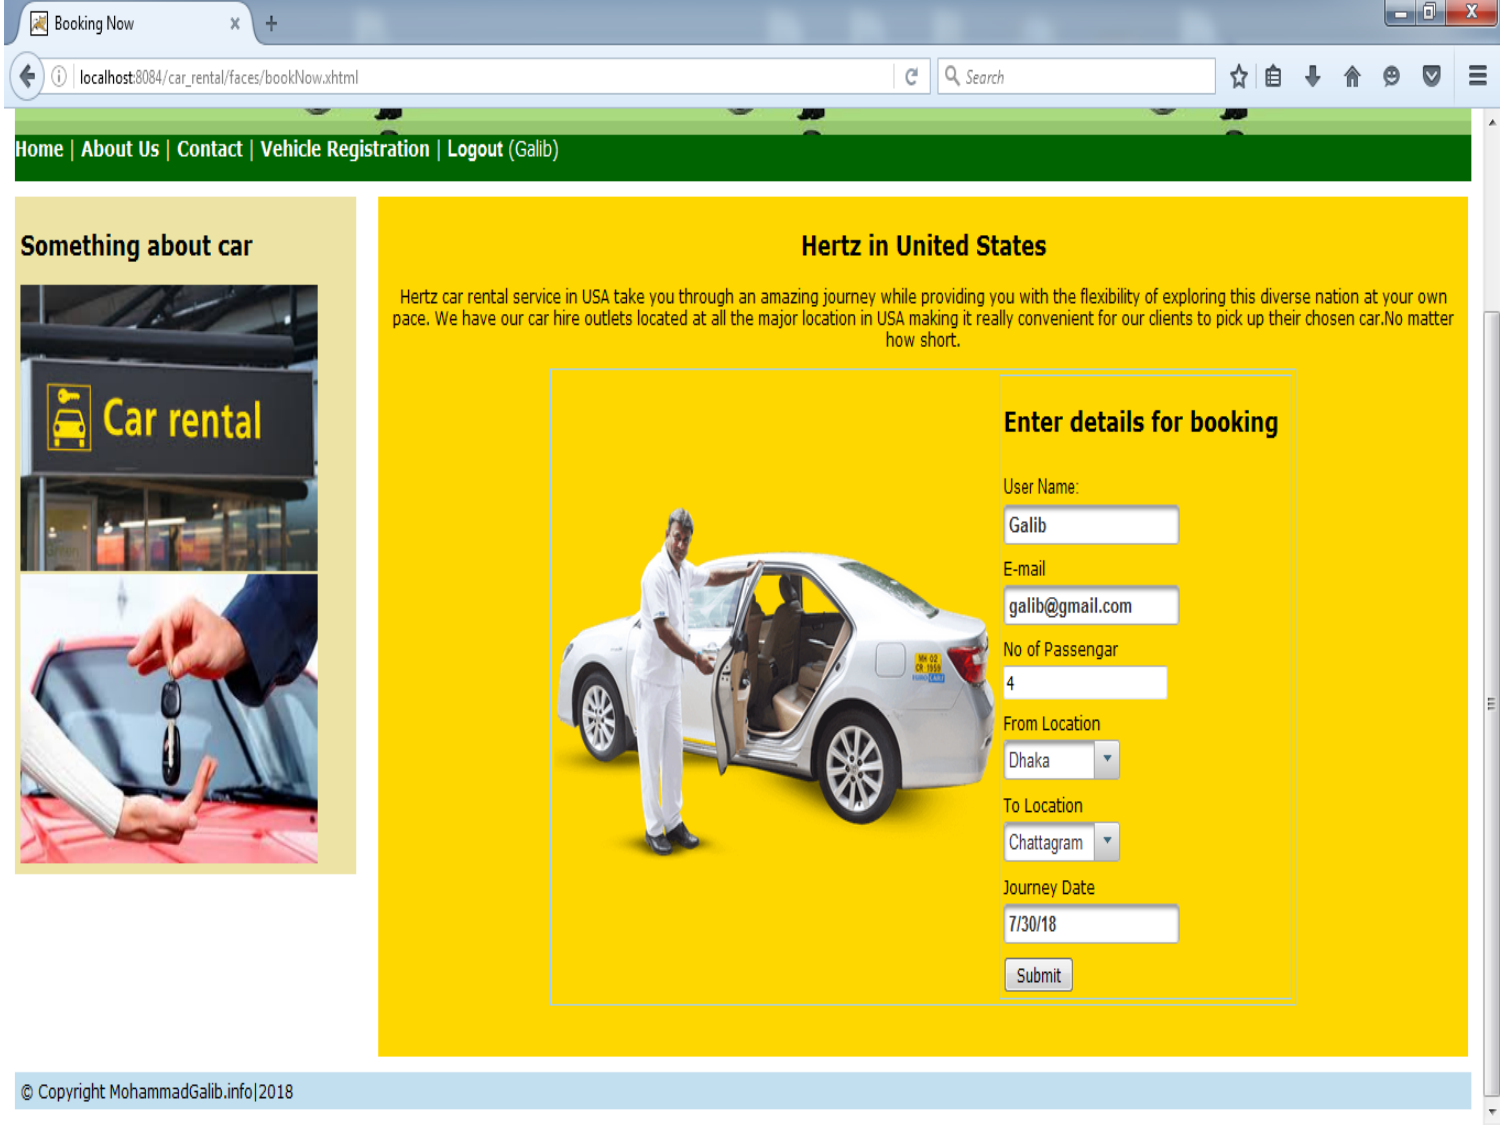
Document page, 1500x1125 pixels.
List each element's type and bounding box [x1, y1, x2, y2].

list [4, 0, 1500, 1125]
